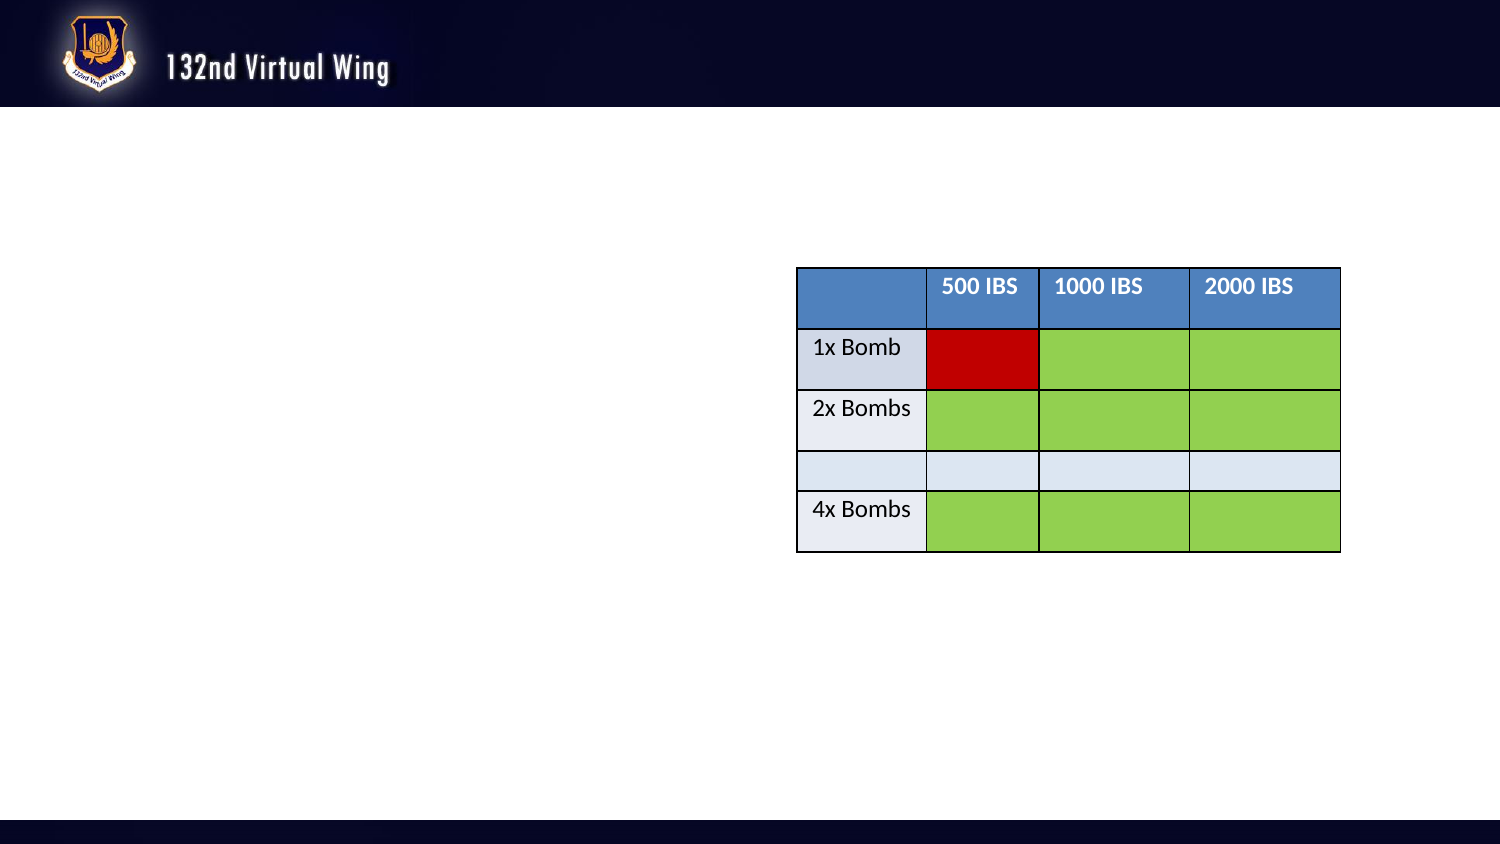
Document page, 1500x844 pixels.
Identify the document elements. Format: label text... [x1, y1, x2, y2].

picture [0, 820, 1500, 844]
table_cell [1040, 330, 1189, 389]
table_cell 2x Bombs [798, 391, 926, 450]
table_header 2000 IBS [1190, 269, 1340, 328]
table_cell 4x Bombs [798, 492, 926, 551]
table_cell [927, 492, 1038, 551]
table_cell [1190, 391, 1340, 450]
table_cell [798, 452, 926, 490]
table_header 500 IBS [927, 269, 1038, 328]
table_cell [1040, 452, 1189, 490]
picture [0, 0, 1500, 107]
table_cell [927, 391, 1038, 450]
table_cell [1040, 391, 1189, 450]
table_header [798, 269, 926, 328]
table_header 1000 IBS [1040, 269, 1189, 328]
table_cell [1190, 492, 1340, 551]
table_cell [927, 330, 1038, 389]
table_cell 1x Bomb [798, 330, 926, 389]
table_cell [1190, 452, 1340, 490]
table_cell [1190, 330, 1340, 389]
table_cell [1040, 492, 1189, 551]
table_cell [927, 452, 1038, 490]
